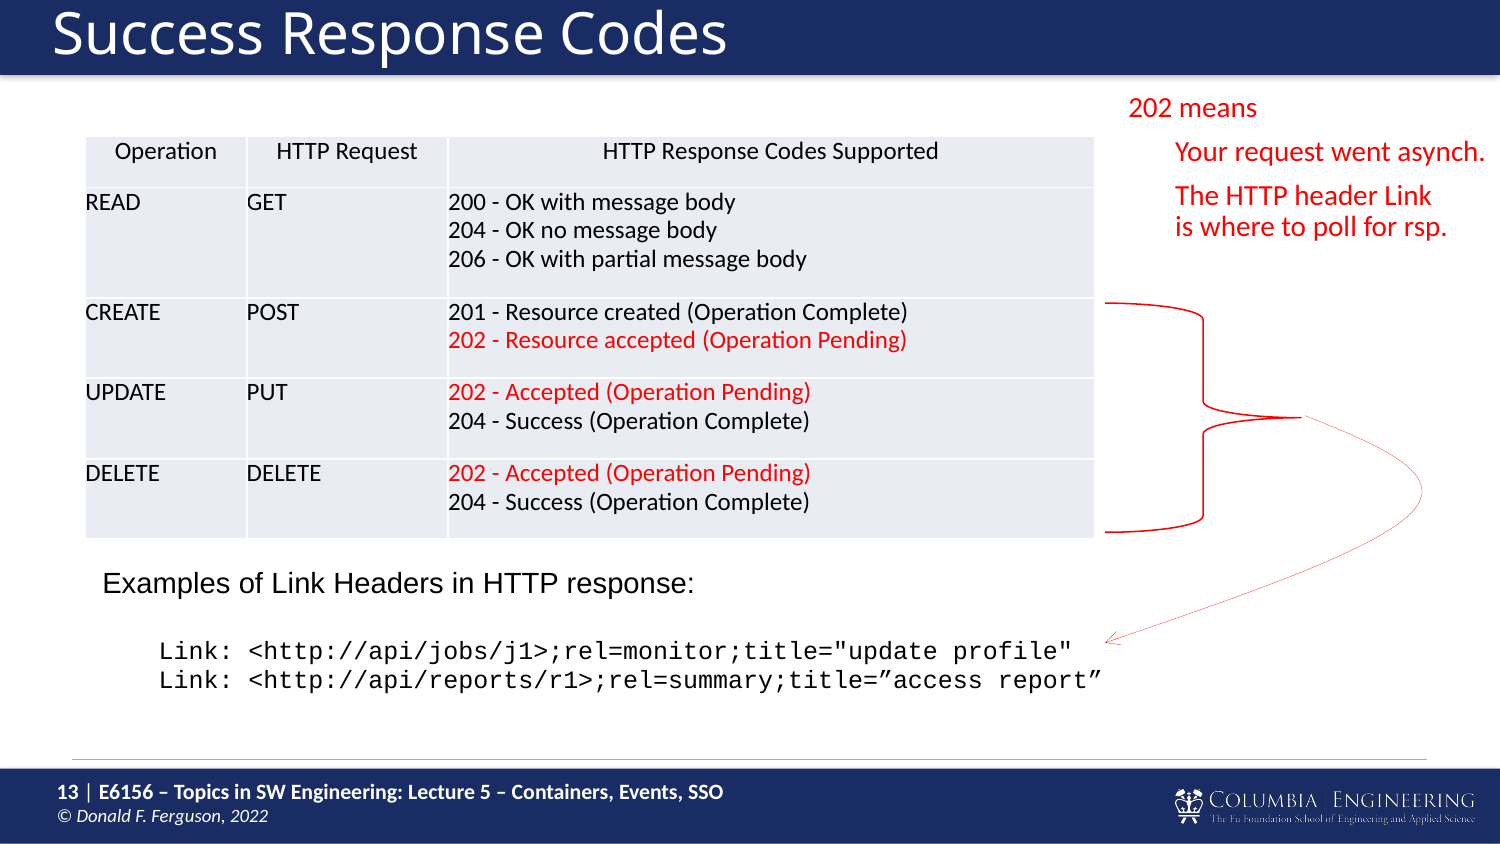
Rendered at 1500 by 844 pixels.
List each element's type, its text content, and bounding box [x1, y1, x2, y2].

table_cell 200 - OK with message body 204 - OK no message body 206 - OK with partial message body [449, 188, 1094, 297]
table_cell READ [86, 188, 246, 297]
text_box Examples of Link Headers in HTTP response: Link: <http://api/jobs/j1>;rel=monitor;title="update profile" Link: <http://api/reports/r1>;rel=summary;title=”access report” [87, 556, 1200, 702]
table_cell DELETE [248, 460, 447, 538]
table_cell 202 - Accepted (Operation Pending) 204 - Success (Operation Complete) [449, 460, 1094, 538]
table_header HTTP Request [248, 137, 447, 187]
table_cell CREATE [86, 299, 246, 377]
text_box [1105, 302, 1302, 534]
table_cell DELETE [86, 460, 246, 538]
table_cell PUT [248, 379, 447, 458]
table_cell UPDATE [86, 379, 246, 458]
text_box 202 means Your request went asynch. The HTTP header Link is where to poll for rsp. [1113, 85, 1264, 235]
text_box [1105, 415, 1423, 645]
title Success Response Codes [37, 0, 1396, 61]
table_cell 201 - Resource created (Operation Complete) 202 - Resource accepted (Operation Pending) [449, 299, 1094, 377]
table_header HTTP Response Codes Supported [449, 137, 1094, 187]
table_cell POST [248, 299, 447, 377]
table_cell 202 - Accepted (Operation Pending) 204 - Success (Operation Complete) [449, 379, 1094, 458]
table_cell GET [248, 188, 447, 297]
table_header Operation [86, 137, 246, 187]
